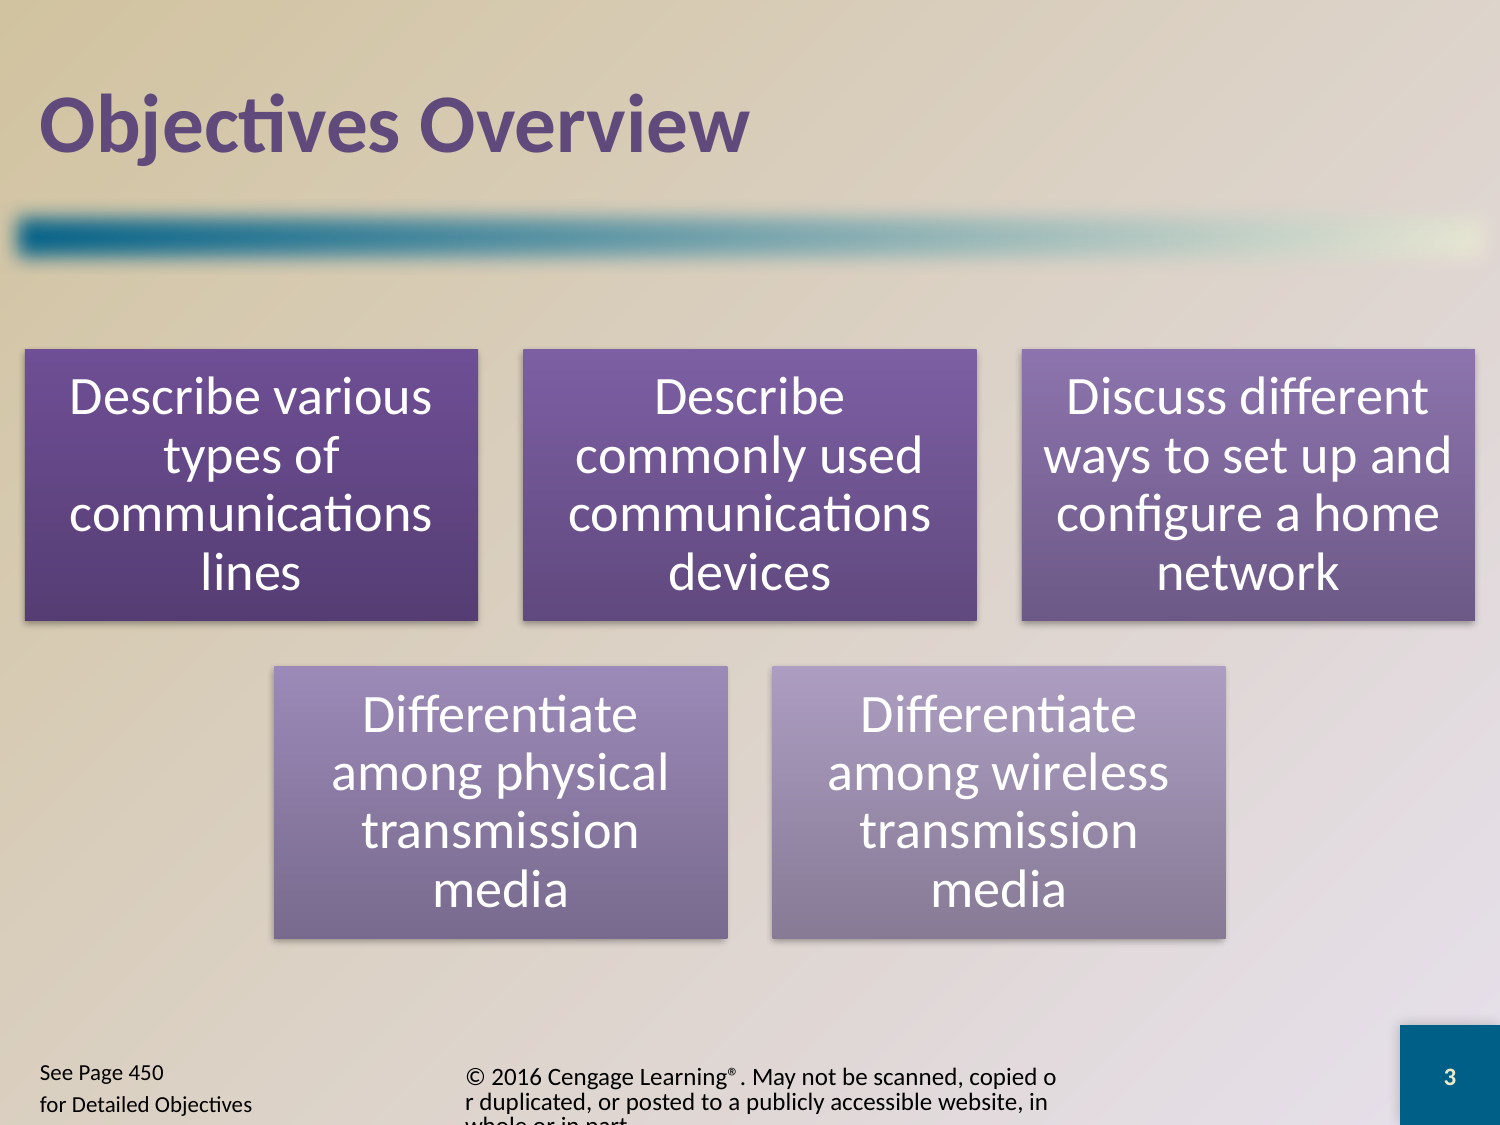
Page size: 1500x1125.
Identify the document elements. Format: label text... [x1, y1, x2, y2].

footer © 2016 Cengage Learning®. May not be scanned, copied or duplicated, or posted to a publicly accessible website, in whole or in part. [450, 1037, 1075, 1113]
title Objectives Overview [24, 24, 1475, 213]
slide_number 3 [1400, 1025, 1500, 1125]
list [24, 262, 1476, 1026]
list See Page 450 for Detailed Objectives [24, 1050, 300, 1125]
